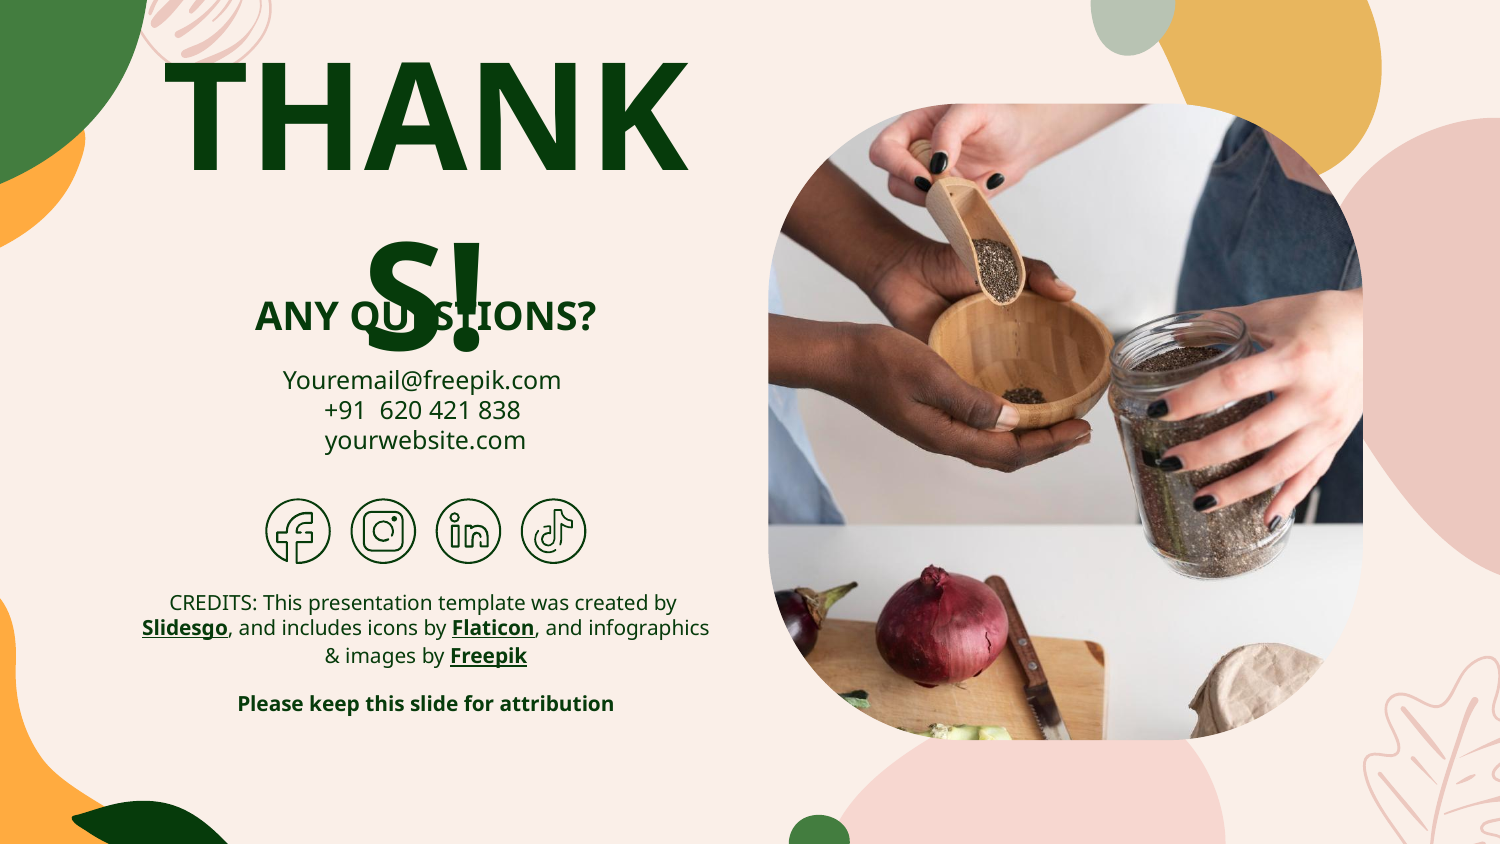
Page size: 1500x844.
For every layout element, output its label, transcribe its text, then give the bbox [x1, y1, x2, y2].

subtitle Youremail@freepik.com +91 620 421 838 yourwebsite.com [120, 348, 732, 471]
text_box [435, 498, 502, 565]
title THANKS! [120, 117, 732, 282]
subtitle Please keep this slide for attribution [120, 679, 732, 726]
subtitle ANY QUESTIONS? [120, 282, 732, 348]
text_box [520, 498, 587, 565]
text_box [265, 498, 331, 564]
picture [768, 103, 1364, 741]
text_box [787, 0, 1500, 844]
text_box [350, 498, 417, 565]
